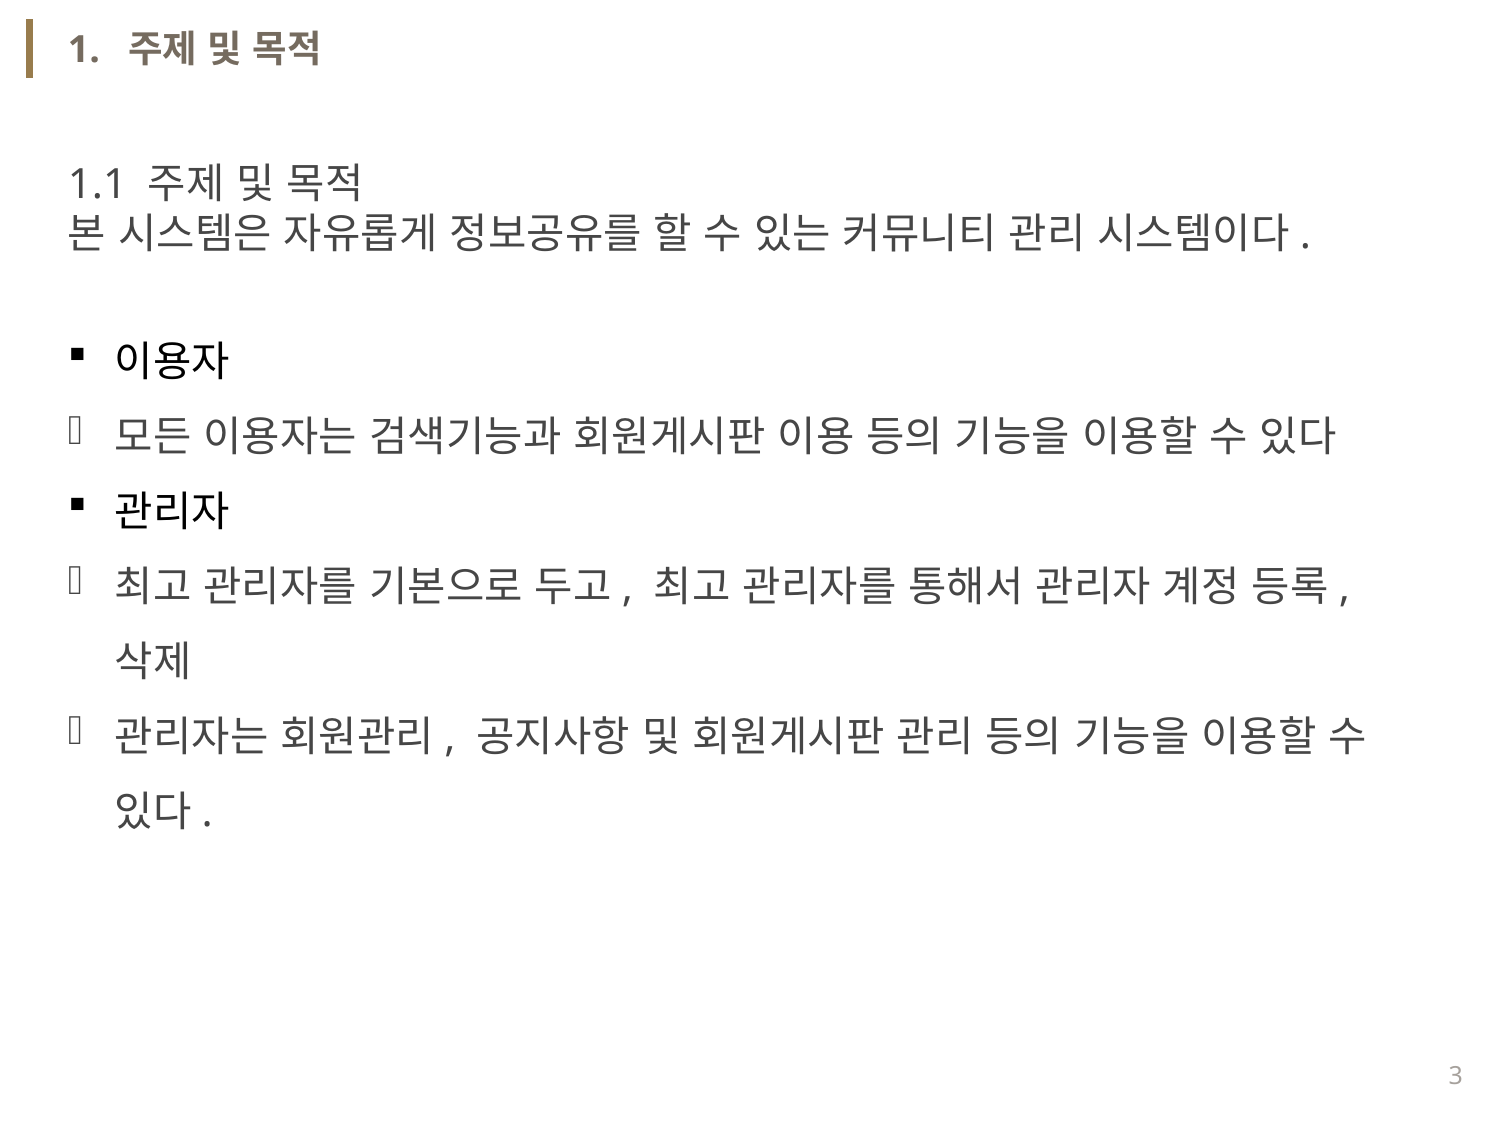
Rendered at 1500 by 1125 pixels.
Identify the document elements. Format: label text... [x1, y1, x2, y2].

text_box 1. 주제 및 목적 [53, 17, 420, 78]
text_box 이용자 모든 이용자는 검색기능과 회원게시판 이용 등의 기능을 이용할 수 있다 관리자 최고 관리자를 기본으로 두고, 최고 관리자를 통해서 관리자 계정 등록, 삭제 관리자는 회원관리, 공지사항 및 회원게시판 관리 등의 기능을 이용할 수 있다. [53, 302, 1436, 918]
text_box 1.1 주제 및 목적 본 시스템은 자유롭게 정보공유를 할 수 있는 커뮤니티 관리 시스템이다. [53, 149, 1436, 302]
slide_number 3 [1128, 1046, 1478, 1107]
